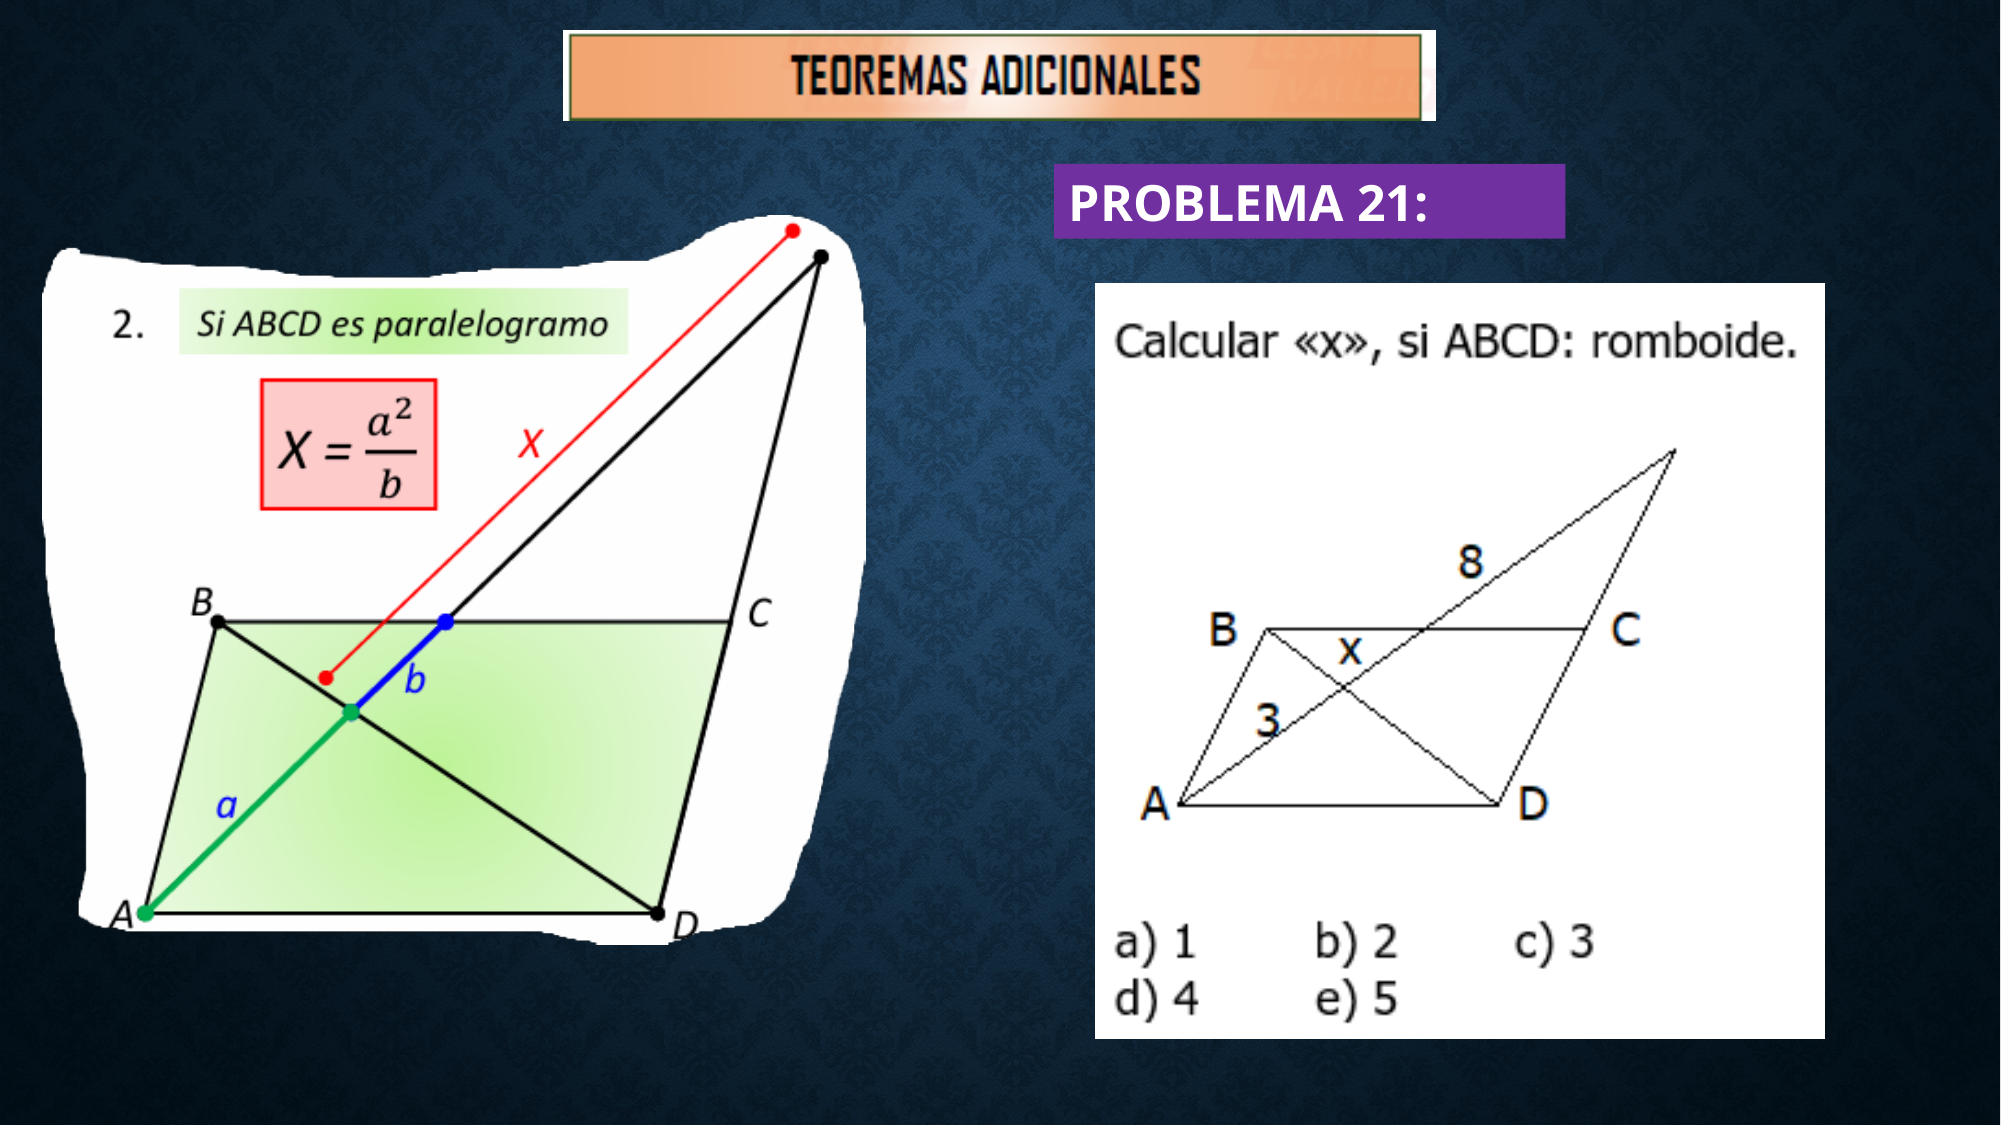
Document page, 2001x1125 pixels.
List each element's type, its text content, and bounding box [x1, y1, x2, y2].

picture [563, 30, 1437, 121]
picture [1094, 282, 1826, 1039]
picture [42, 214, 867, 945]
text_box PROBLEMA 21: [1054, 163, 1566, 239]
